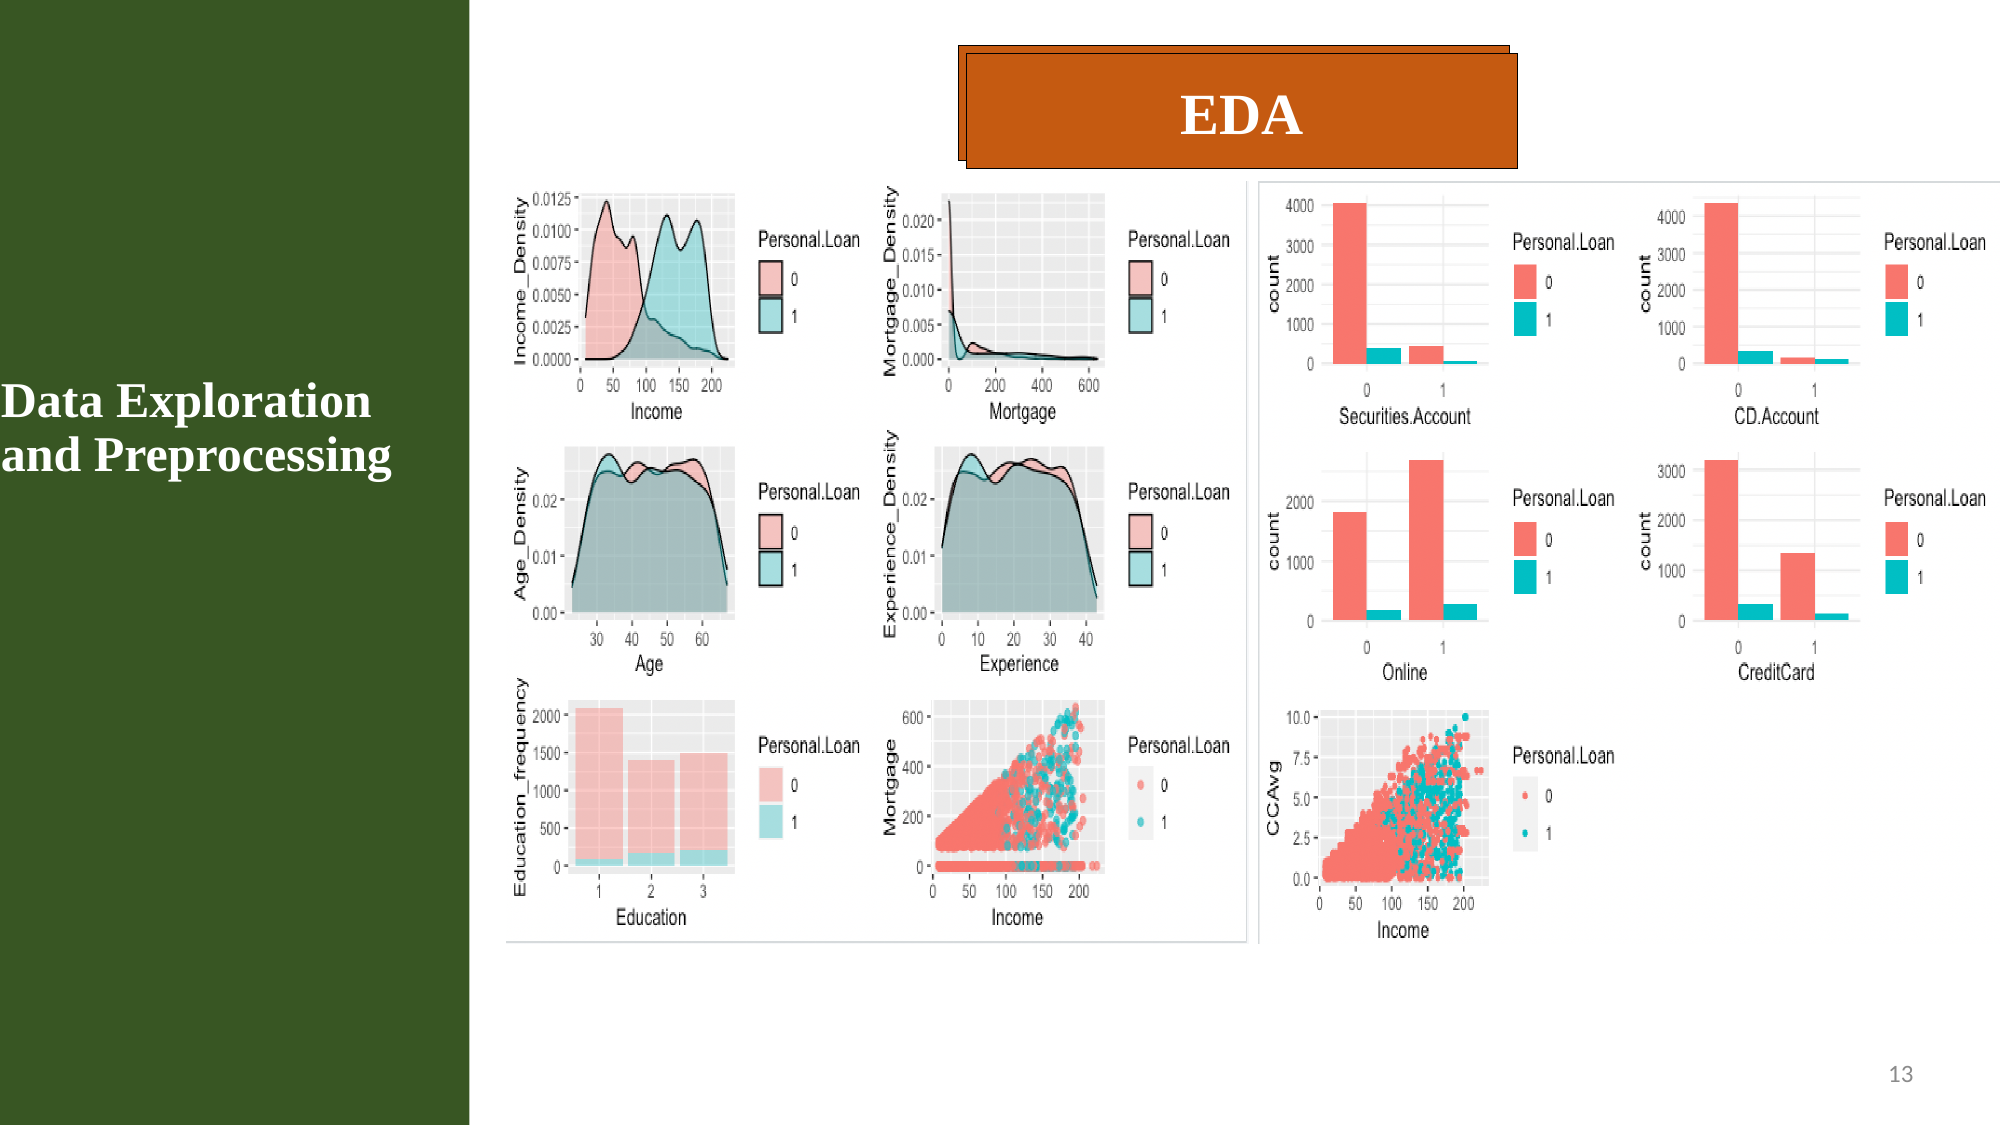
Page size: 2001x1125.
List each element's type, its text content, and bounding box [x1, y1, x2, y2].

picture [506, 181, 1249, 944]
slide_number 13 [1877, 1052, 1925, 1094]
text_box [10, 340, 77, 407]
picture [1258, 181, 2000, 944]
text_box Data Exploration and Preprocessing [0, 317, 456, 539]
text_box [0, 0, 470, 1125]
text_box EDA [958, 45, 1510, 161]
text_box EDA [966, 53, 1518, 169]
